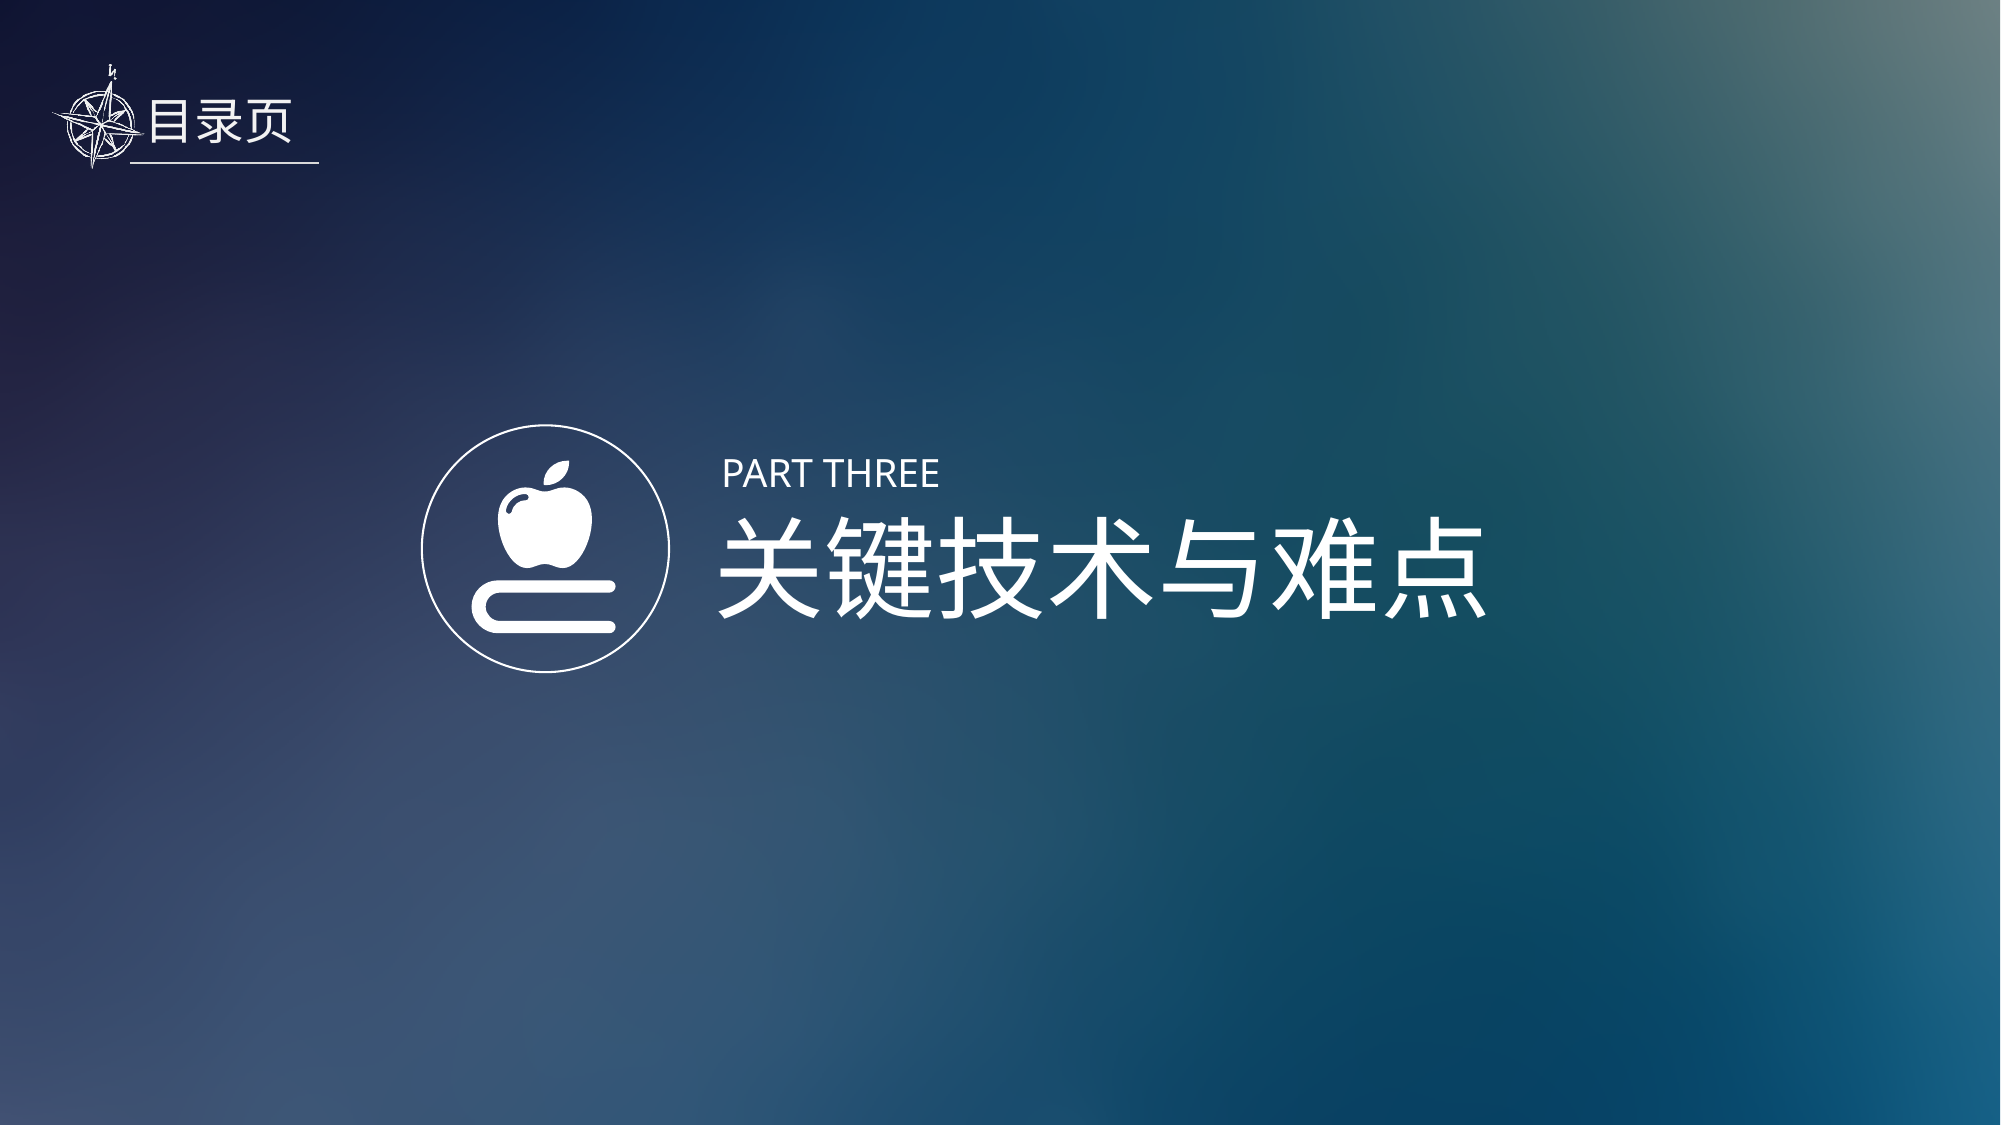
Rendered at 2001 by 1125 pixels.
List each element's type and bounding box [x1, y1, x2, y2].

text_box [670, 441, 1579, 643]
text_box [52, 64, 351, 169]
picture [0, 0, 2001, 1125]
text_box [421, 425, 670, 673]
